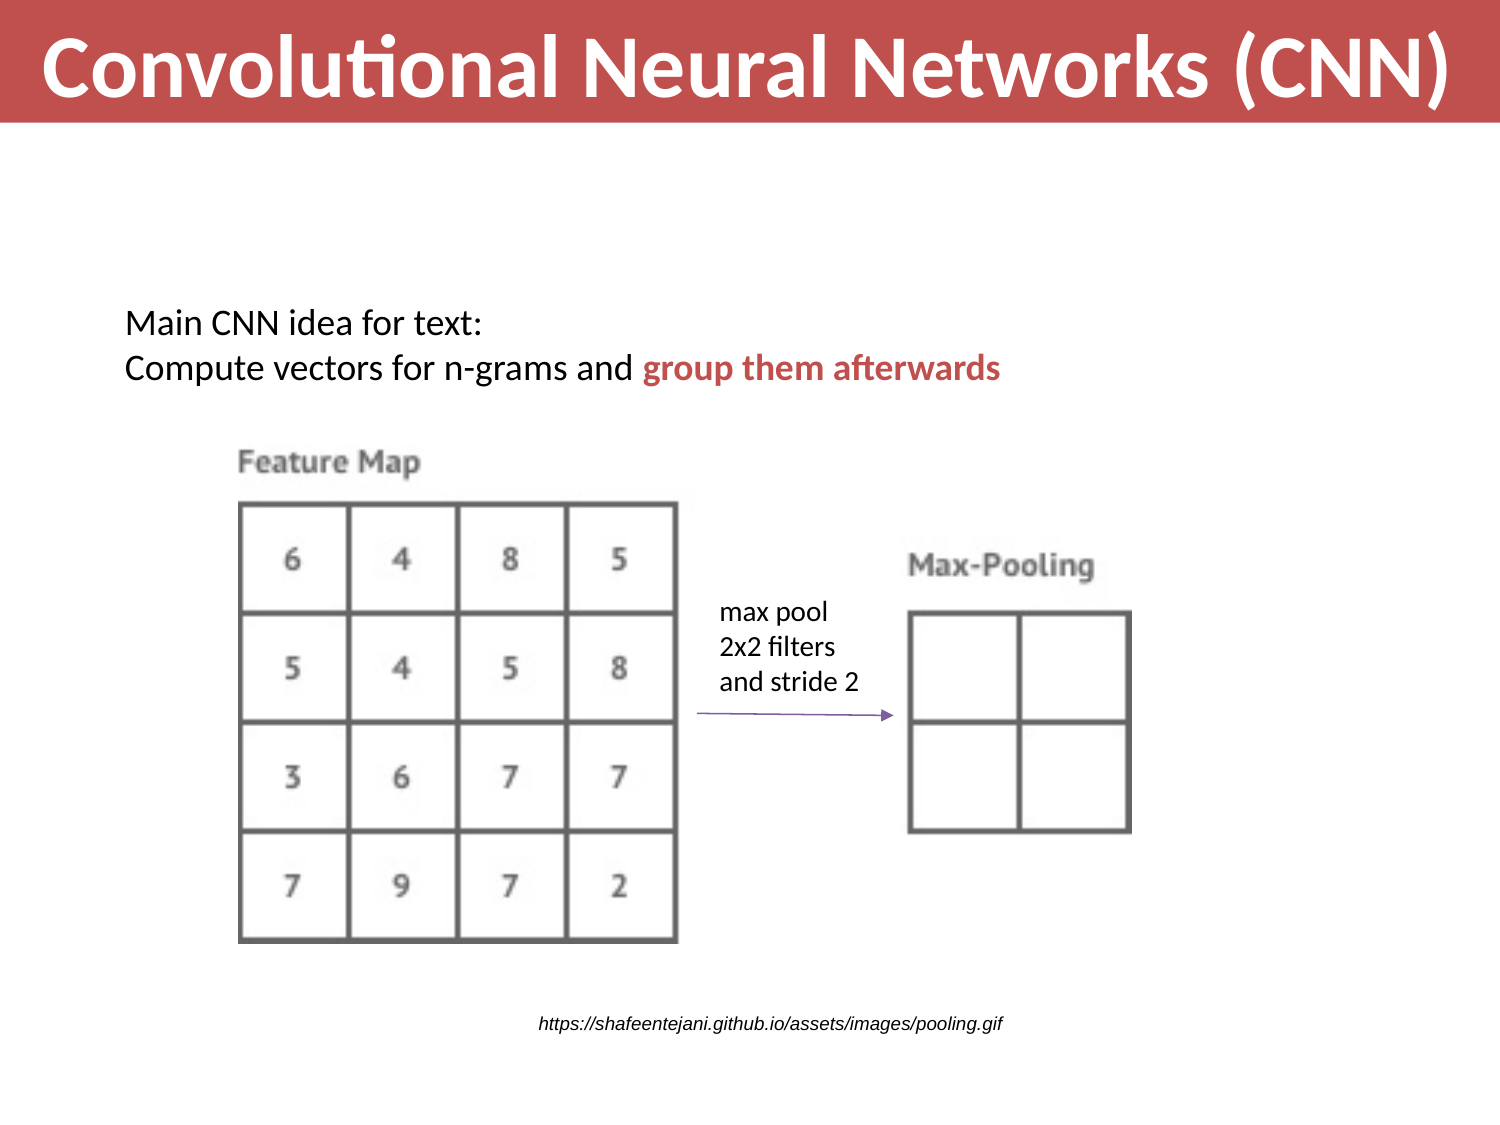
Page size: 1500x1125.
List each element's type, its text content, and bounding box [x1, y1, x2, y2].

text_box Convolutional Neural Networks (CNN) [0, 0, 1500, 125]
text_box https://shafeentejani.github.io/assets/images/pooling.gif [395, 1004, 1146, 1042]
picture [238, 445, 1132, 944]
text_box Main CNN idea for text: Compute vectors for n-grams and group them afterwards [110, 290, 1016, 396]
